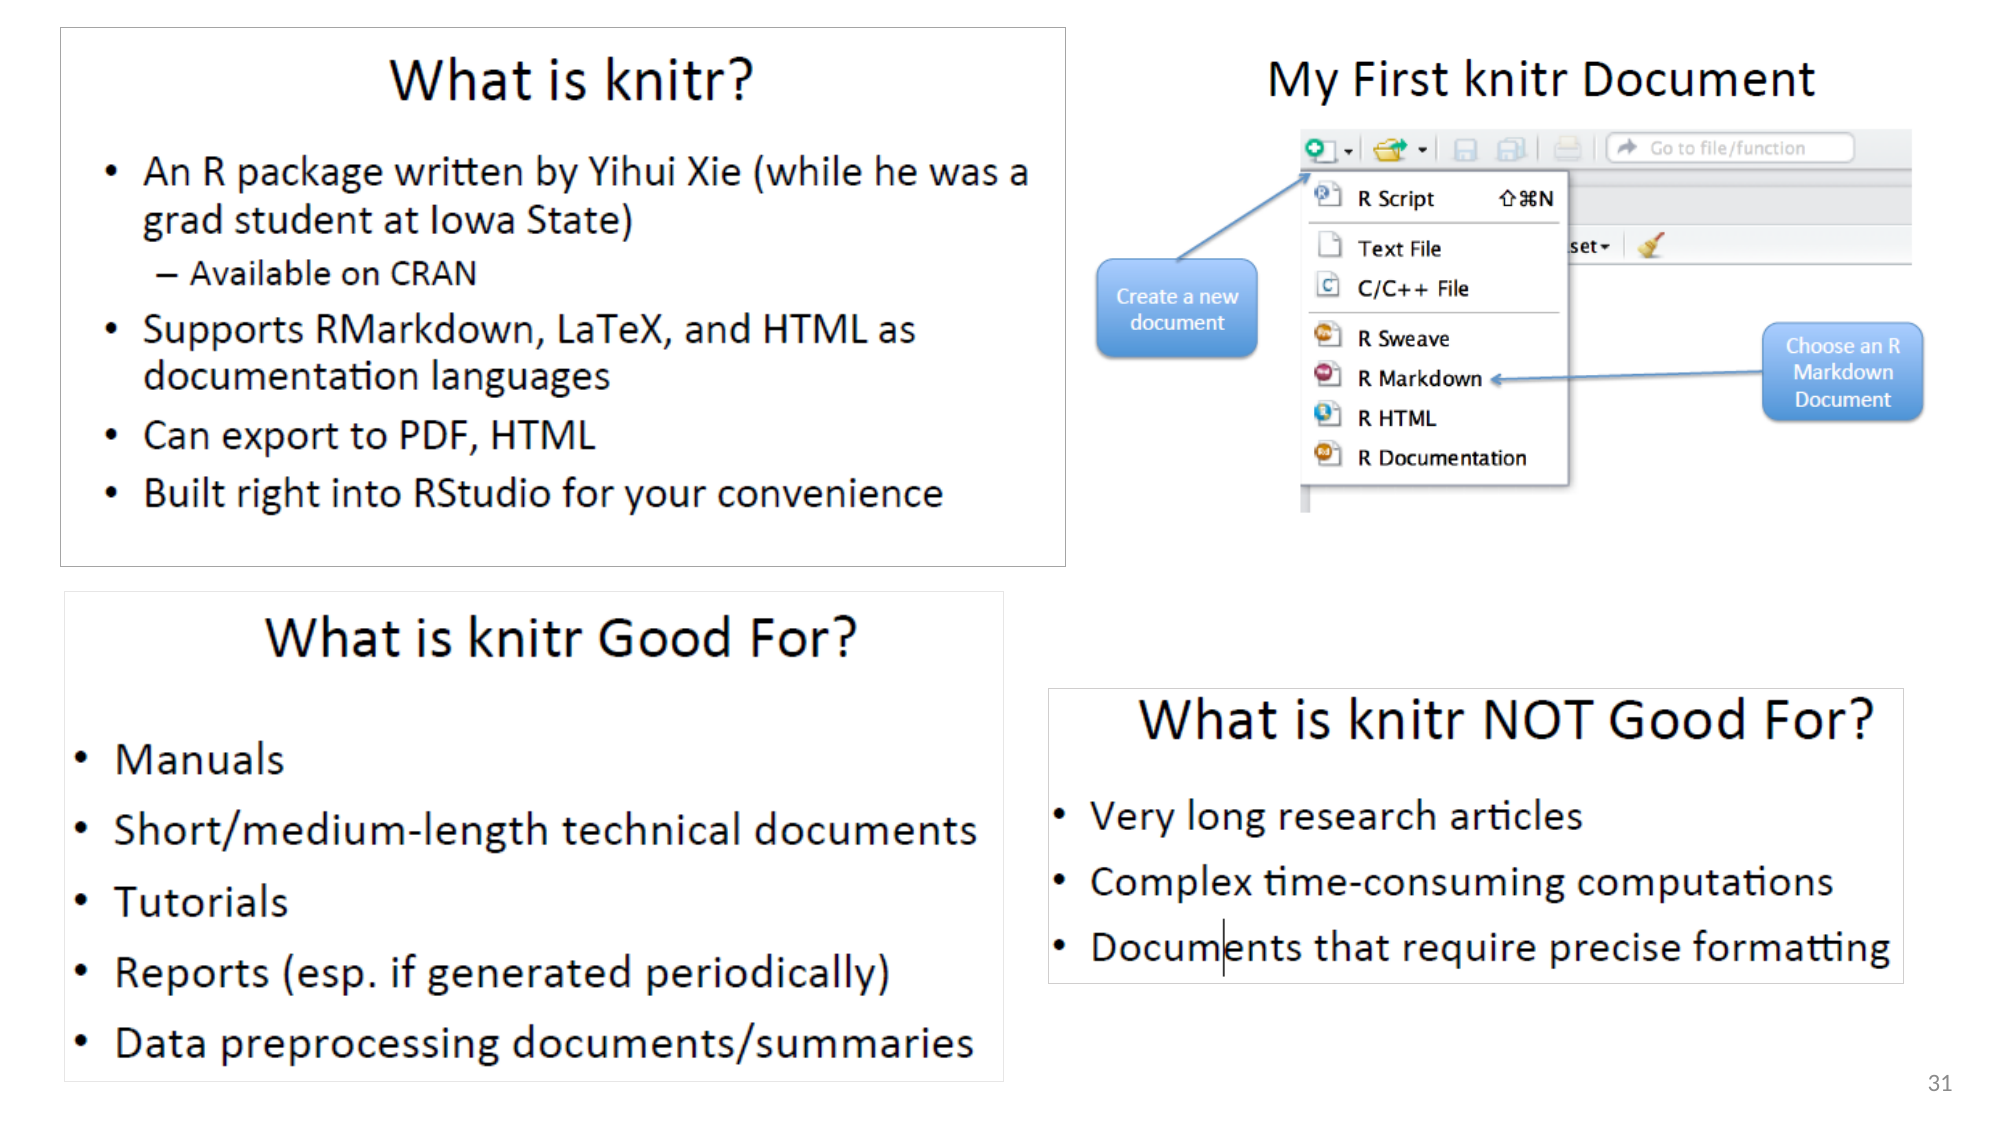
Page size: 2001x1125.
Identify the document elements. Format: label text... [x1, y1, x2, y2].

picture [1091, 47, 1930, 517]
picture [1048, 688, 1904, 984]
slide_number 31 [1518, 1051, 1968, 1112]
picture [64, 590, 1004, 1082]
picture [60, 27, 1066, 567]
